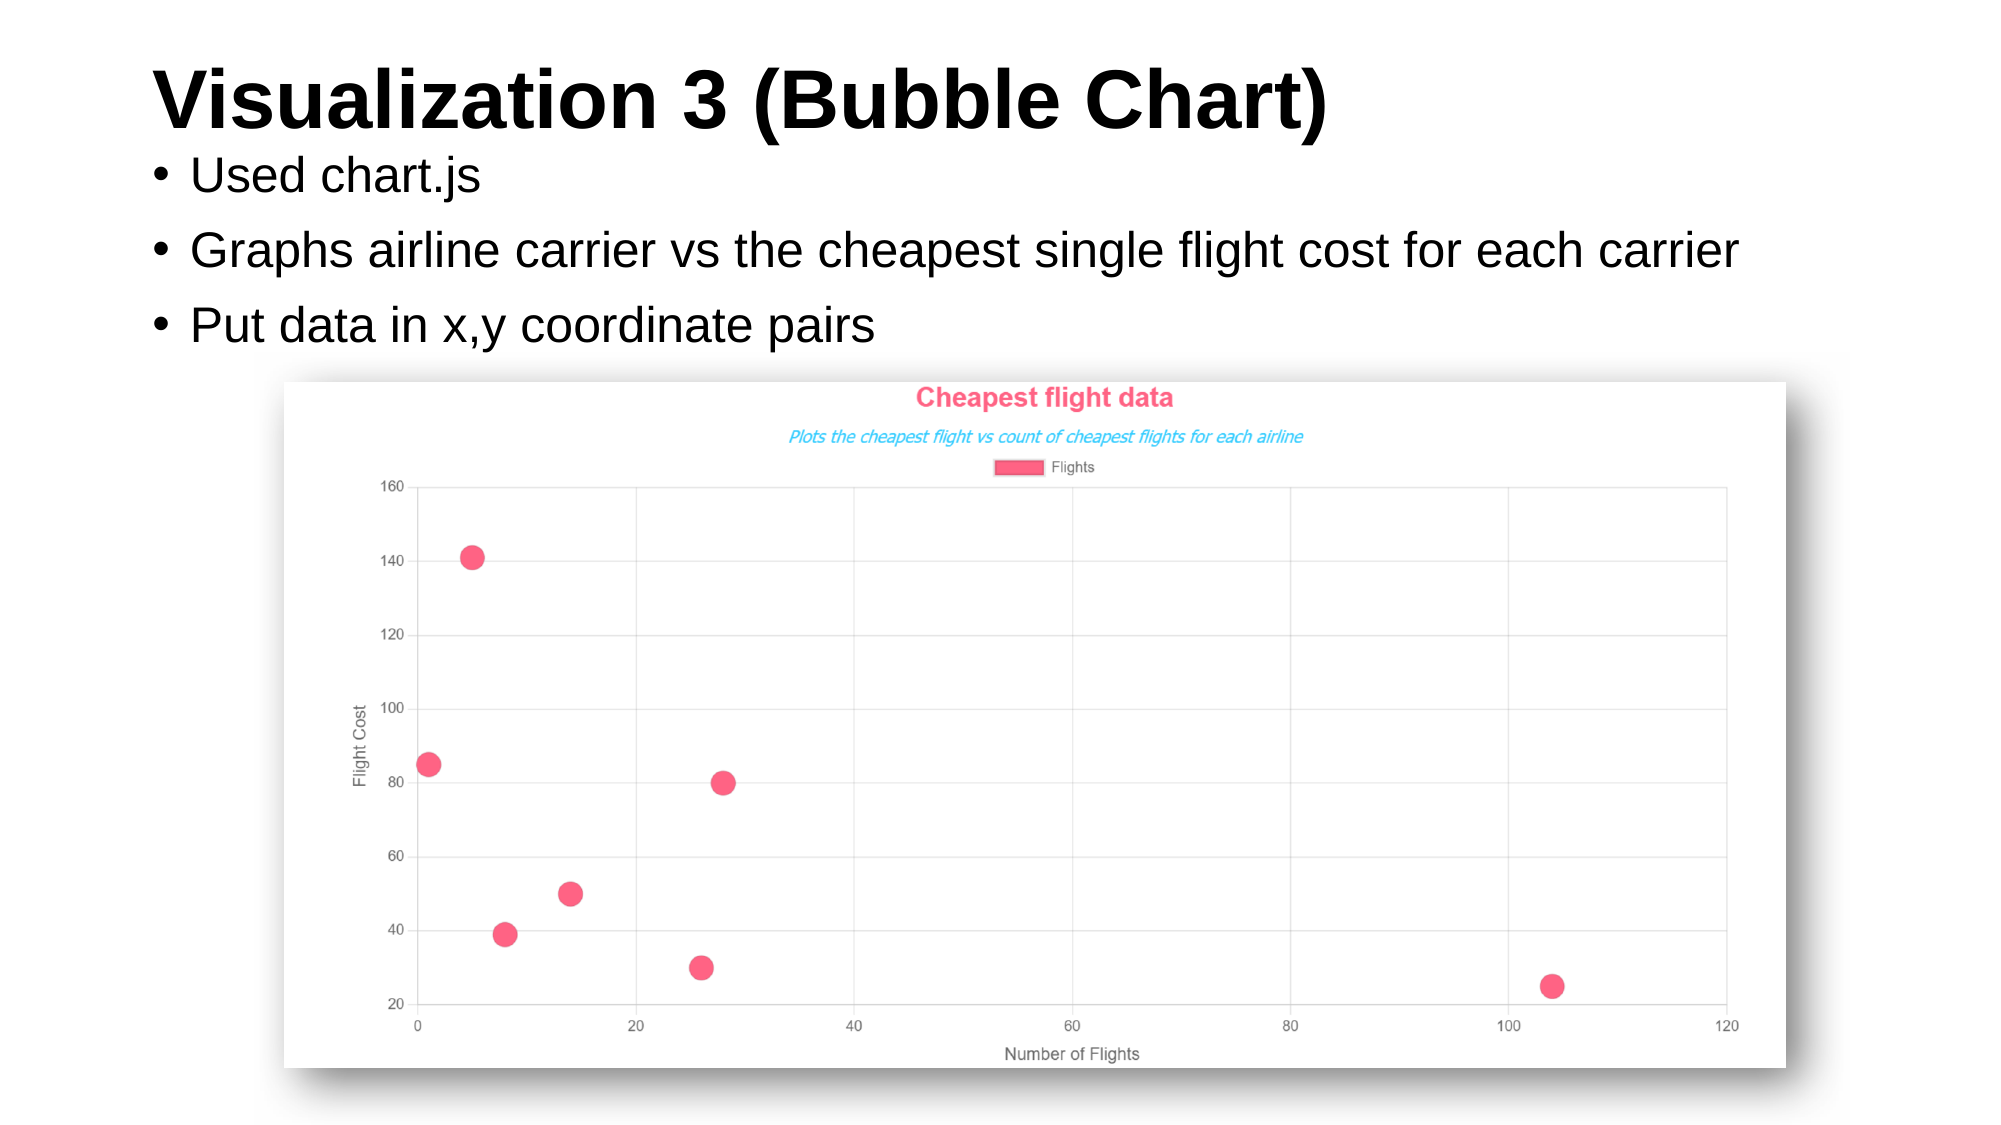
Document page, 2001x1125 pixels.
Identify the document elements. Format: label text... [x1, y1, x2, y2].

list Used chart.js Graphs airline carrier vs the cheapest single flight cost for each carrier Put data in x,y coordinate pairs [137, 141, 1863, 364]
picture [284, 382, 1786, 1068]
title Visualization 3 (Bubble Chart) [137, 24, 1863, 141]
